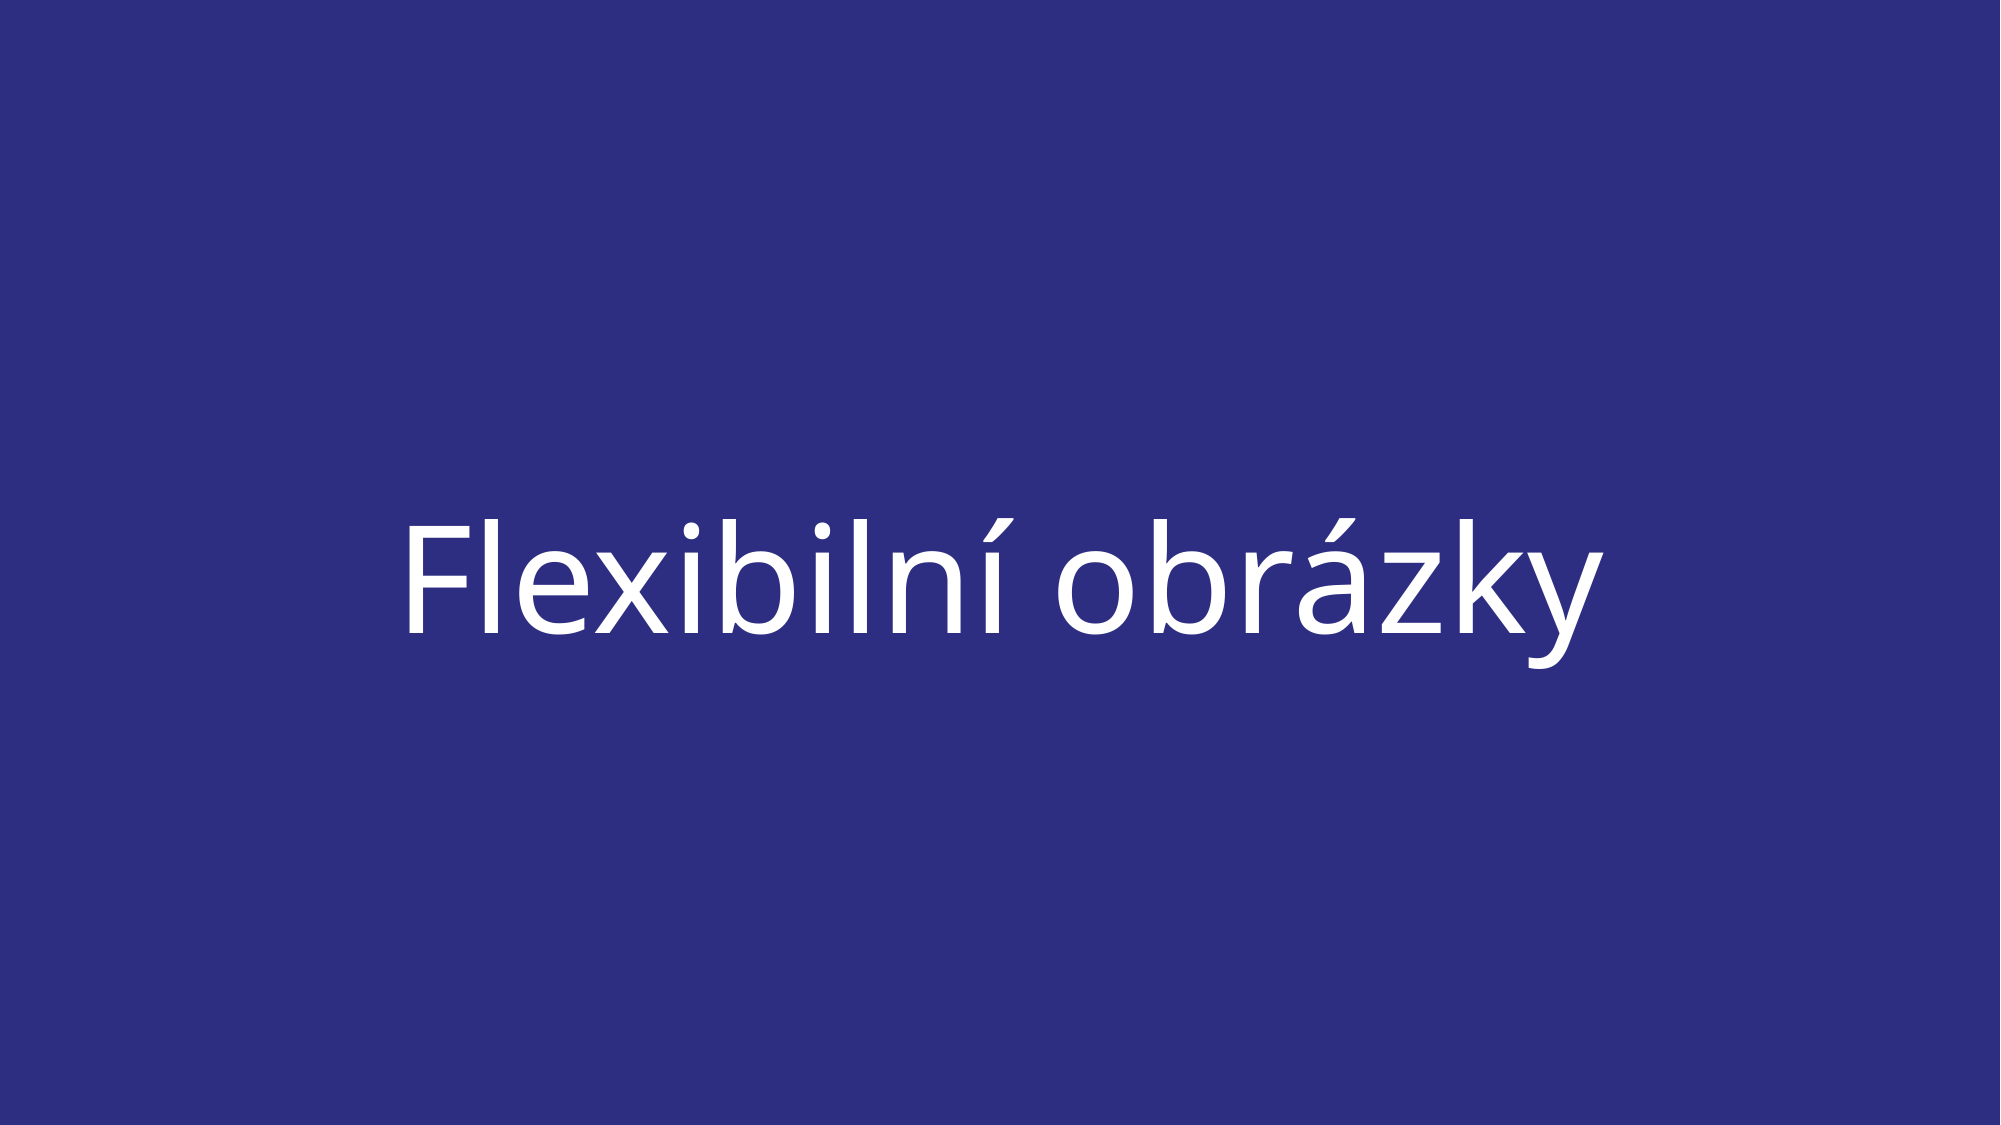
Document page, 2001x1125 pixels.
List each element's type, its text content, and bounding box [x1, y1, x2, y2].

title Flexibilní obrázky [177, 224, 1823, 946]
